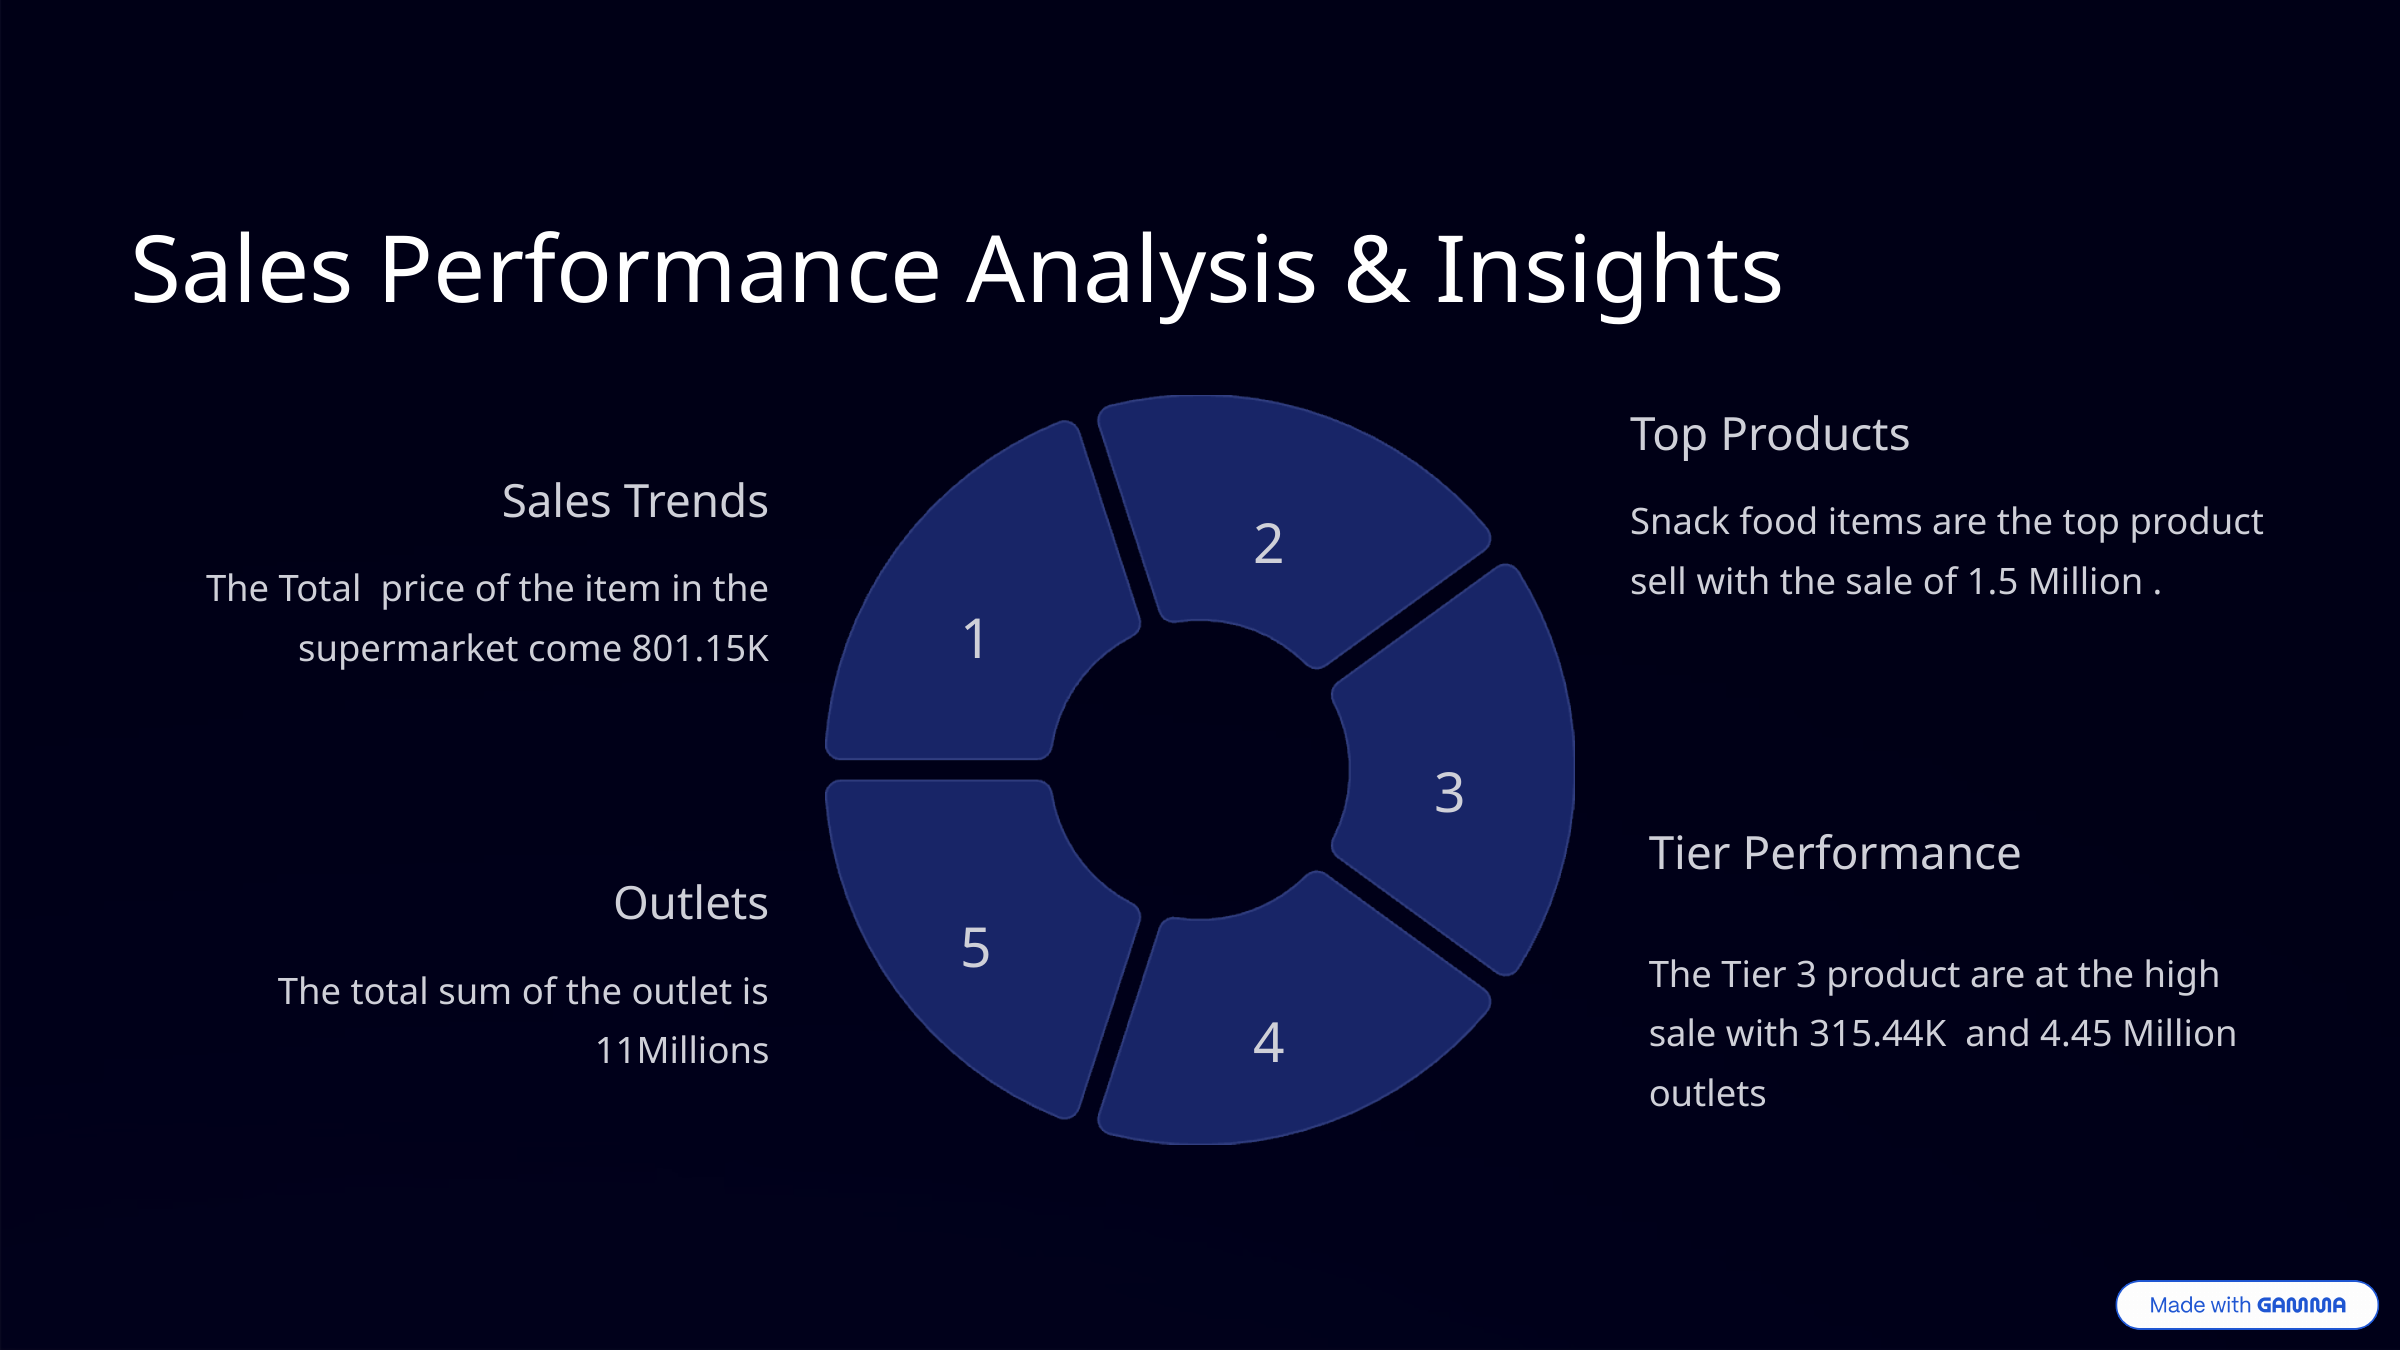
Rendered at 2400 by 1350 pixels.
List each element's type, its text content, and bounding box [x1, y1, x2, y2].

text_box Sales Performance Analysis & Insights [130, 205, 1737, 322]
text_box Snack food items are the top product sell with the sale of 1.5 Million . [1630, 482, 2270, 602]
text_box Outlets [304, 871, 770, 930]
text_box Tier Performance [1648, 821, 2114, 890]
picture [825, 395, 1575, 1145]
text_box The total sum of the outlet is 11Millions [130, 952, 770, 1072]
text_box Sales Trends [304, 469, 770, 528]
text_box Top Products [1630, 402, 2096, 461]
text_box The Total price of the item in the supermarket come 801.15K [130, 549, 770, 669]
picture [2106, 1271, 2389, 1339]
text_box The Tier 3 product are at the high sale with 315.44K and 4.45 Million outlets [1648, 935, 2270, 1055]
